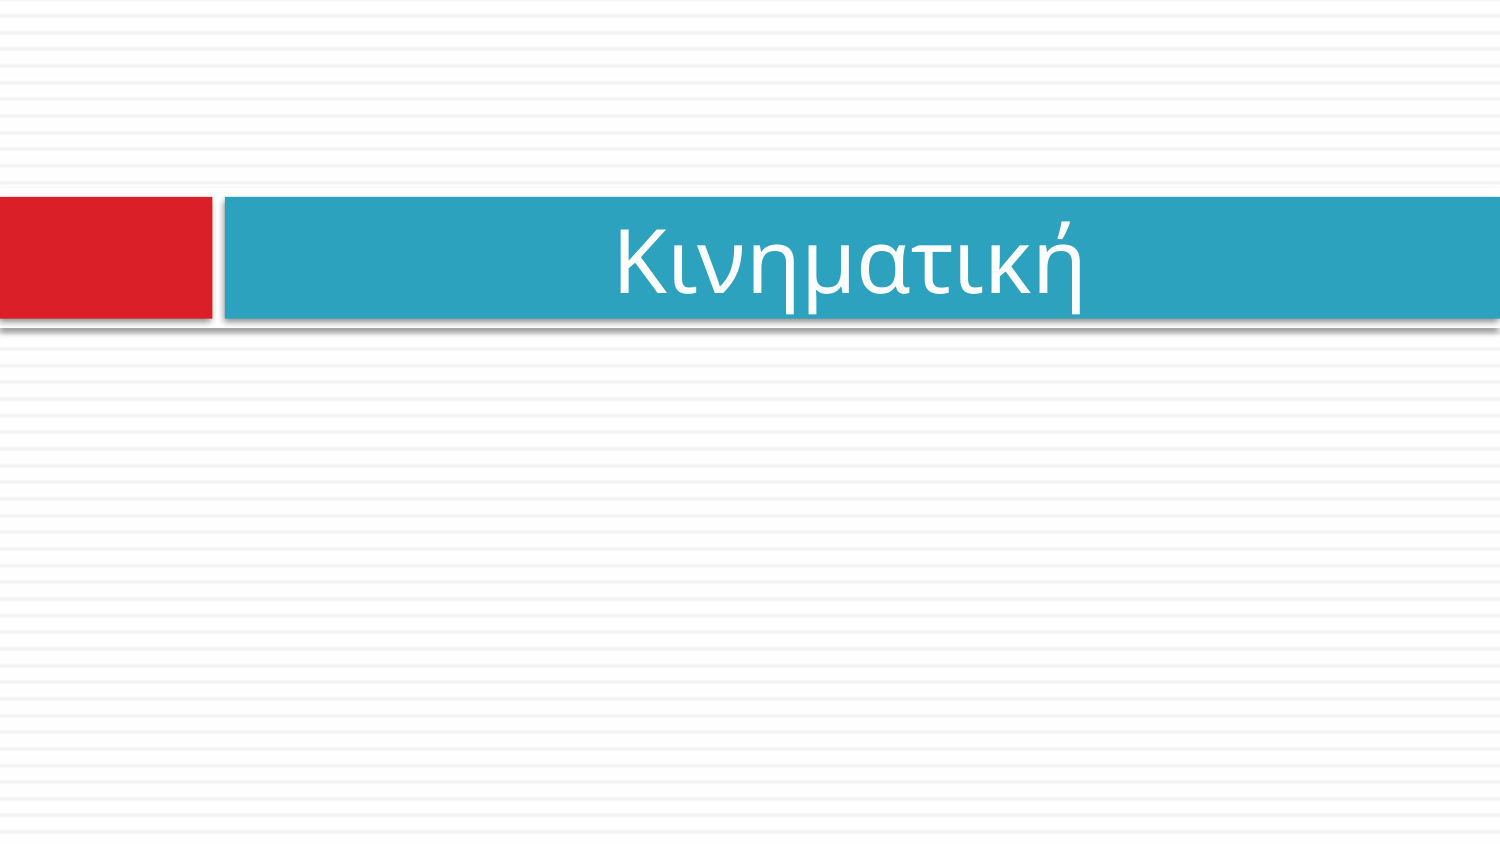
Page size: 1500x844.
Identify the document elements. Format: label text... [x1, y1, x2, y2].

title Κινηματική [225, 196, 1475, 319]
